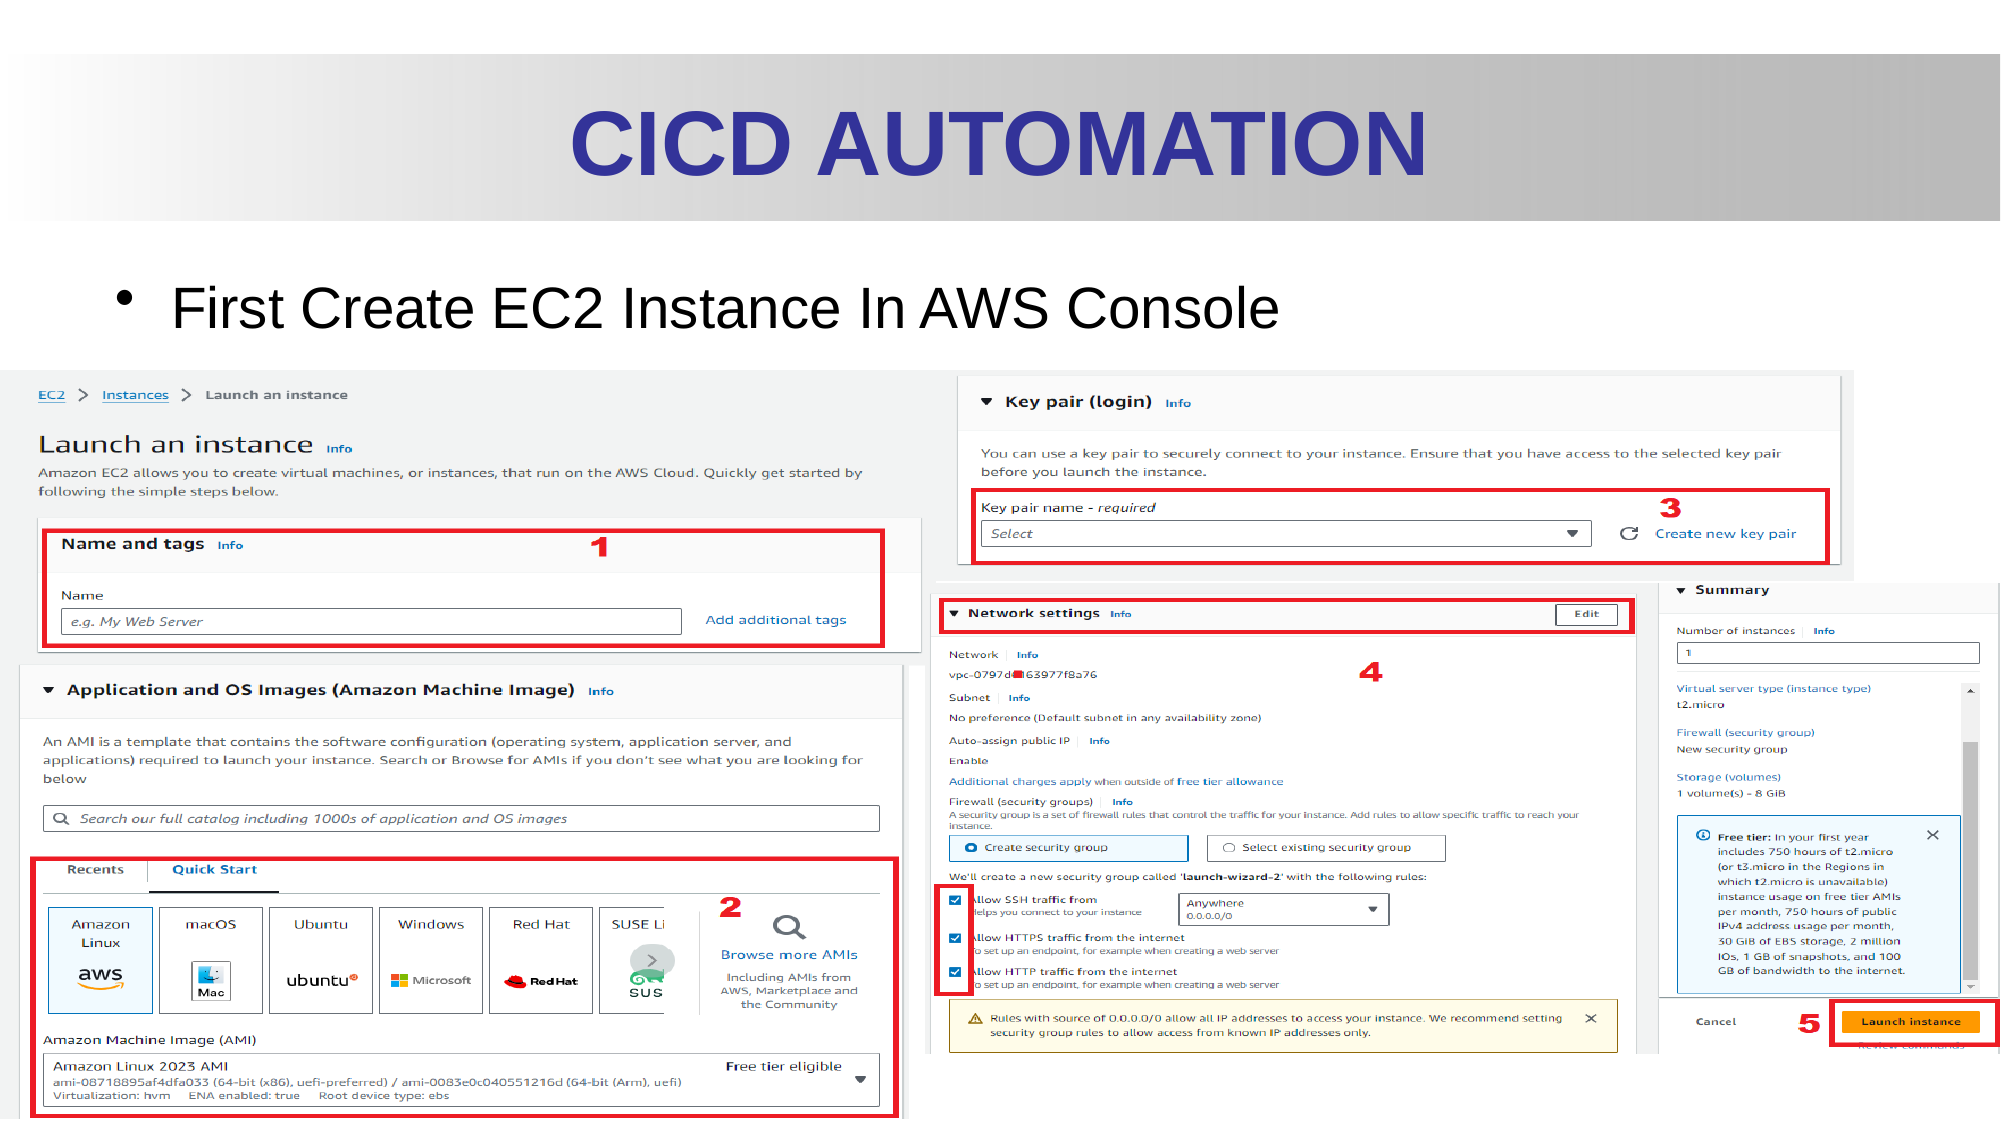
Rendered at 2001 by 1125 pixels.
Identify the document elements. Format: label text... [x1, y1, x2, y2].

list First Create EC2 Instance In AWS Console [99, 262, 1901, 370]
title CICD AUTOMATION [99, 44, 1901, 233]
picture [0, 370, 2000, 1125]
